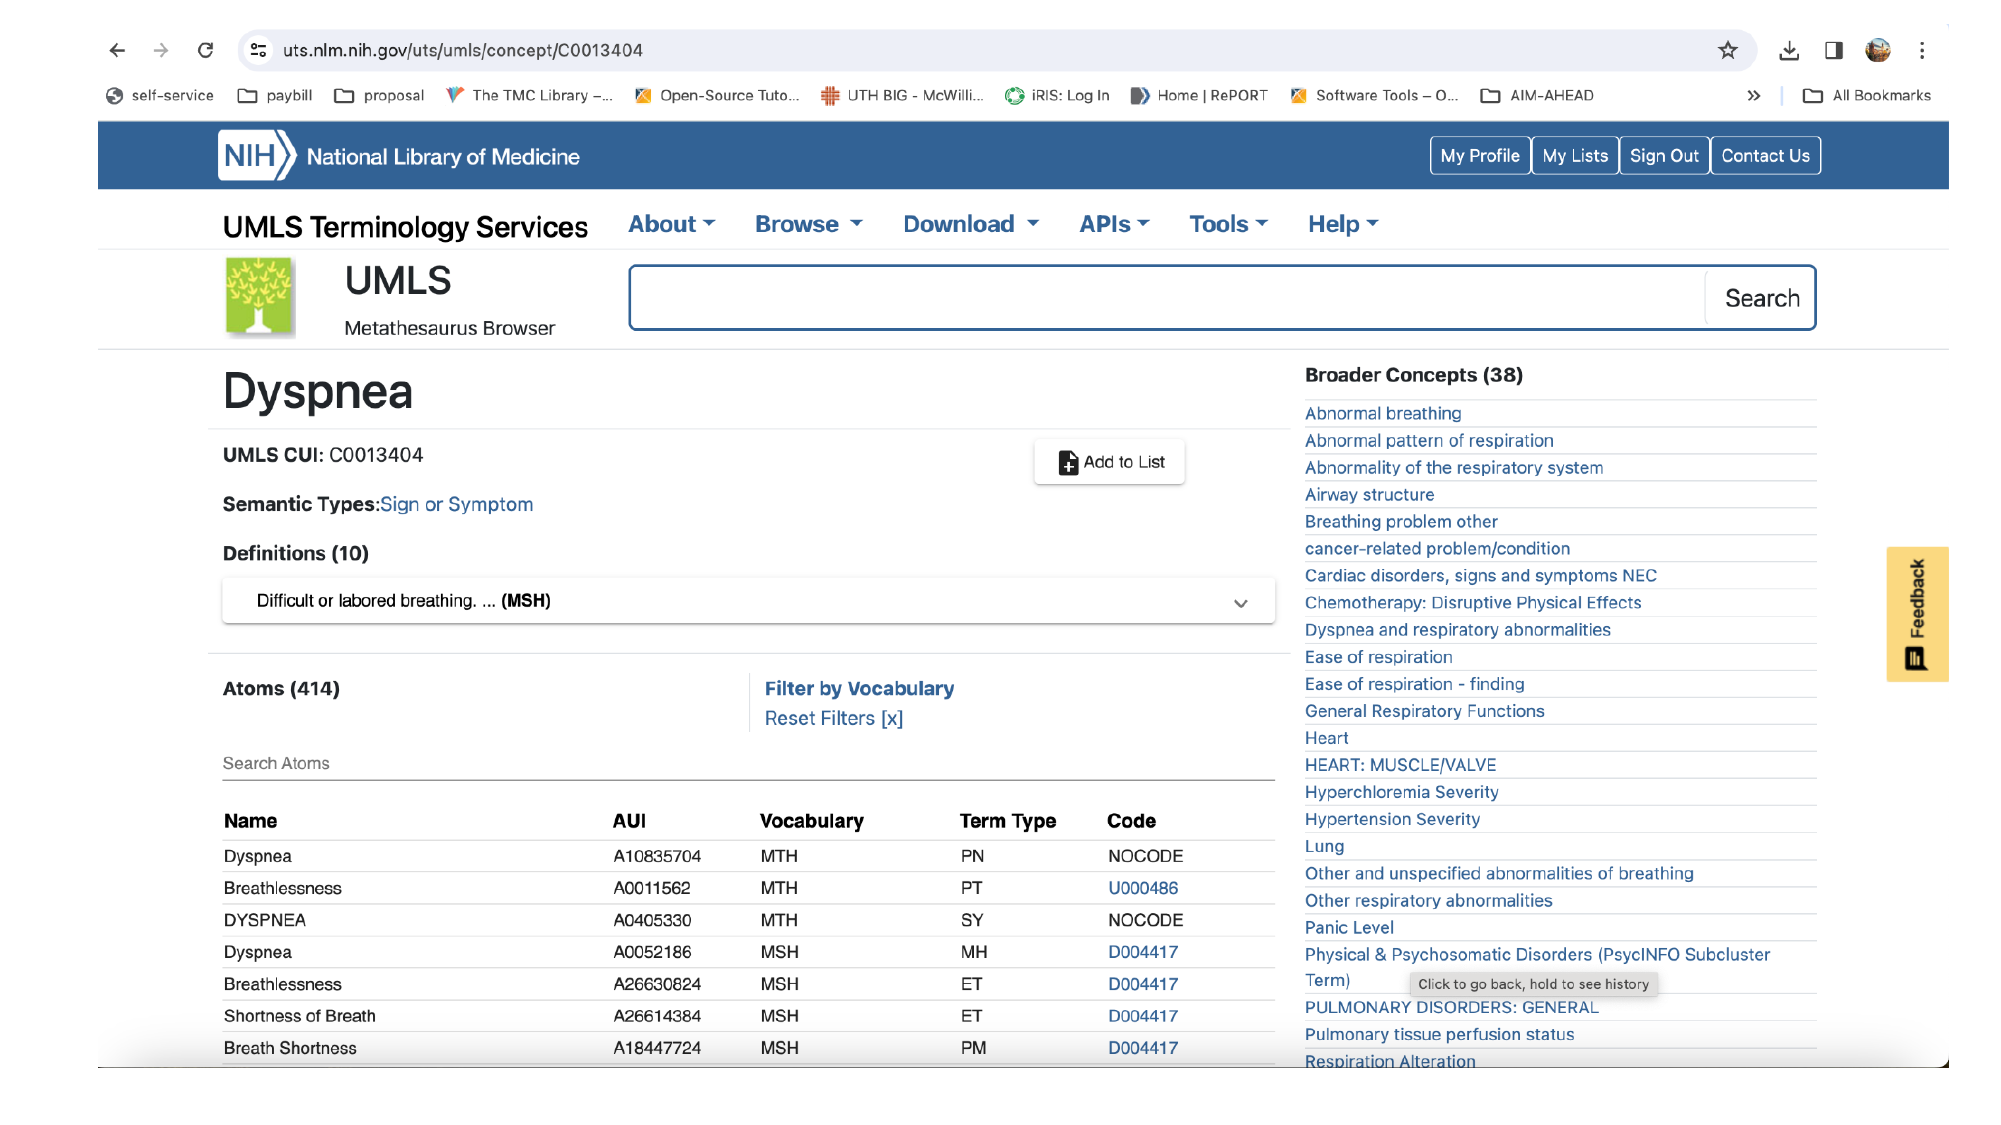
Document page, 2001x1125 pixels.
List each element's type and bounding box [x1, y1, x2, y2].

picture [98, 23, 1949, 1068]
